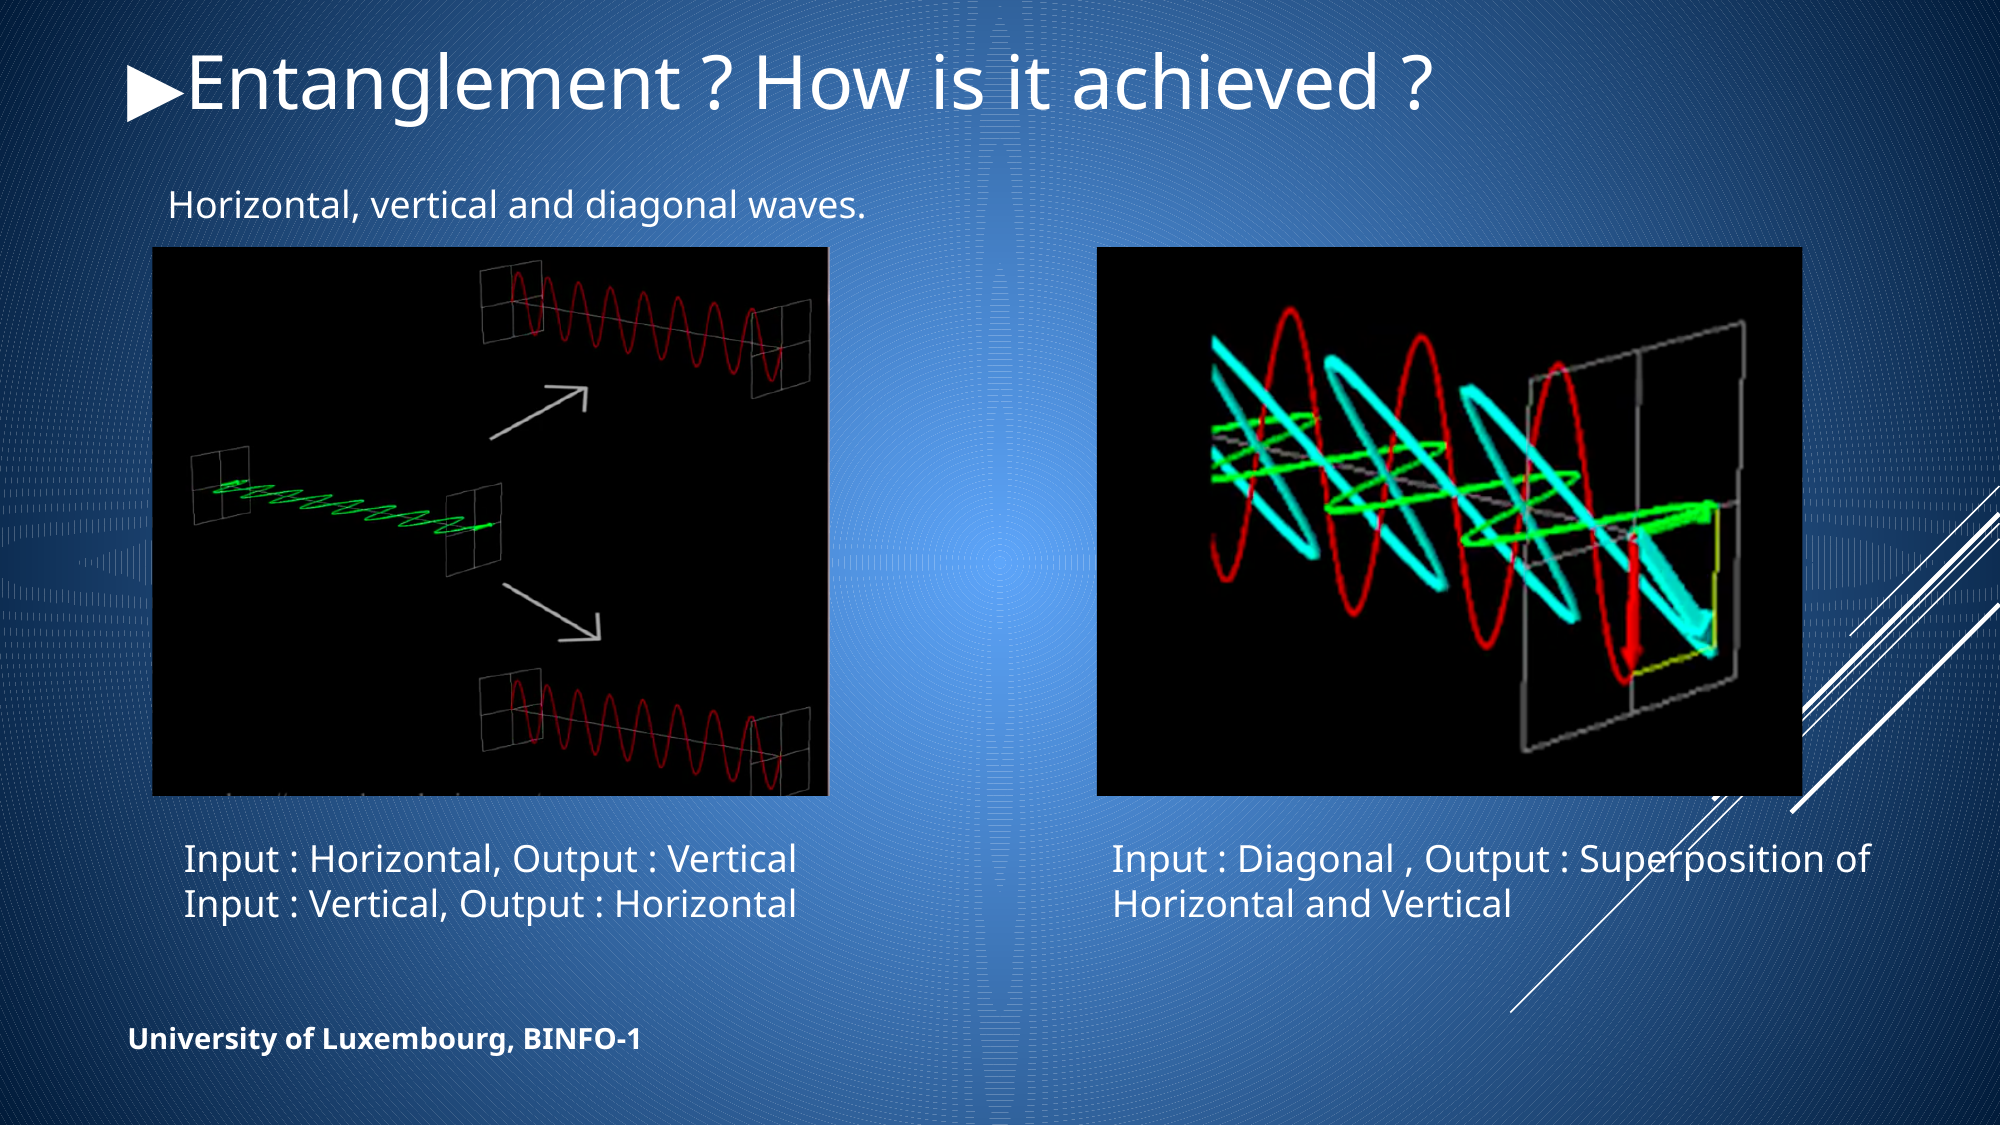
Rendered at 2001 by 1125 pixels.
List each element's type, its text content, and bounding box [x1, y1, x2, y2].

footer University of Luxembourg, BINFO-1 [112, 1012, 1350, 1073]
text_box Input : Diagonal , Output : Superposition of Horizontal and Vertical [1096, 827, 2000, 934]
picture [152, 246, 830, 796]
text_box Horizontal, vertical and diagonal waves. [152, 173, 1048, 234]
text_box Input : Horizontal, Output : Vertical Input : Vertical, Output : Horizontal [168, 827, 839, 934]
list Entanglement ? How is it achieved ? [112, 32, 1566, 127]
picture [1096, 246, 1803, 796]
